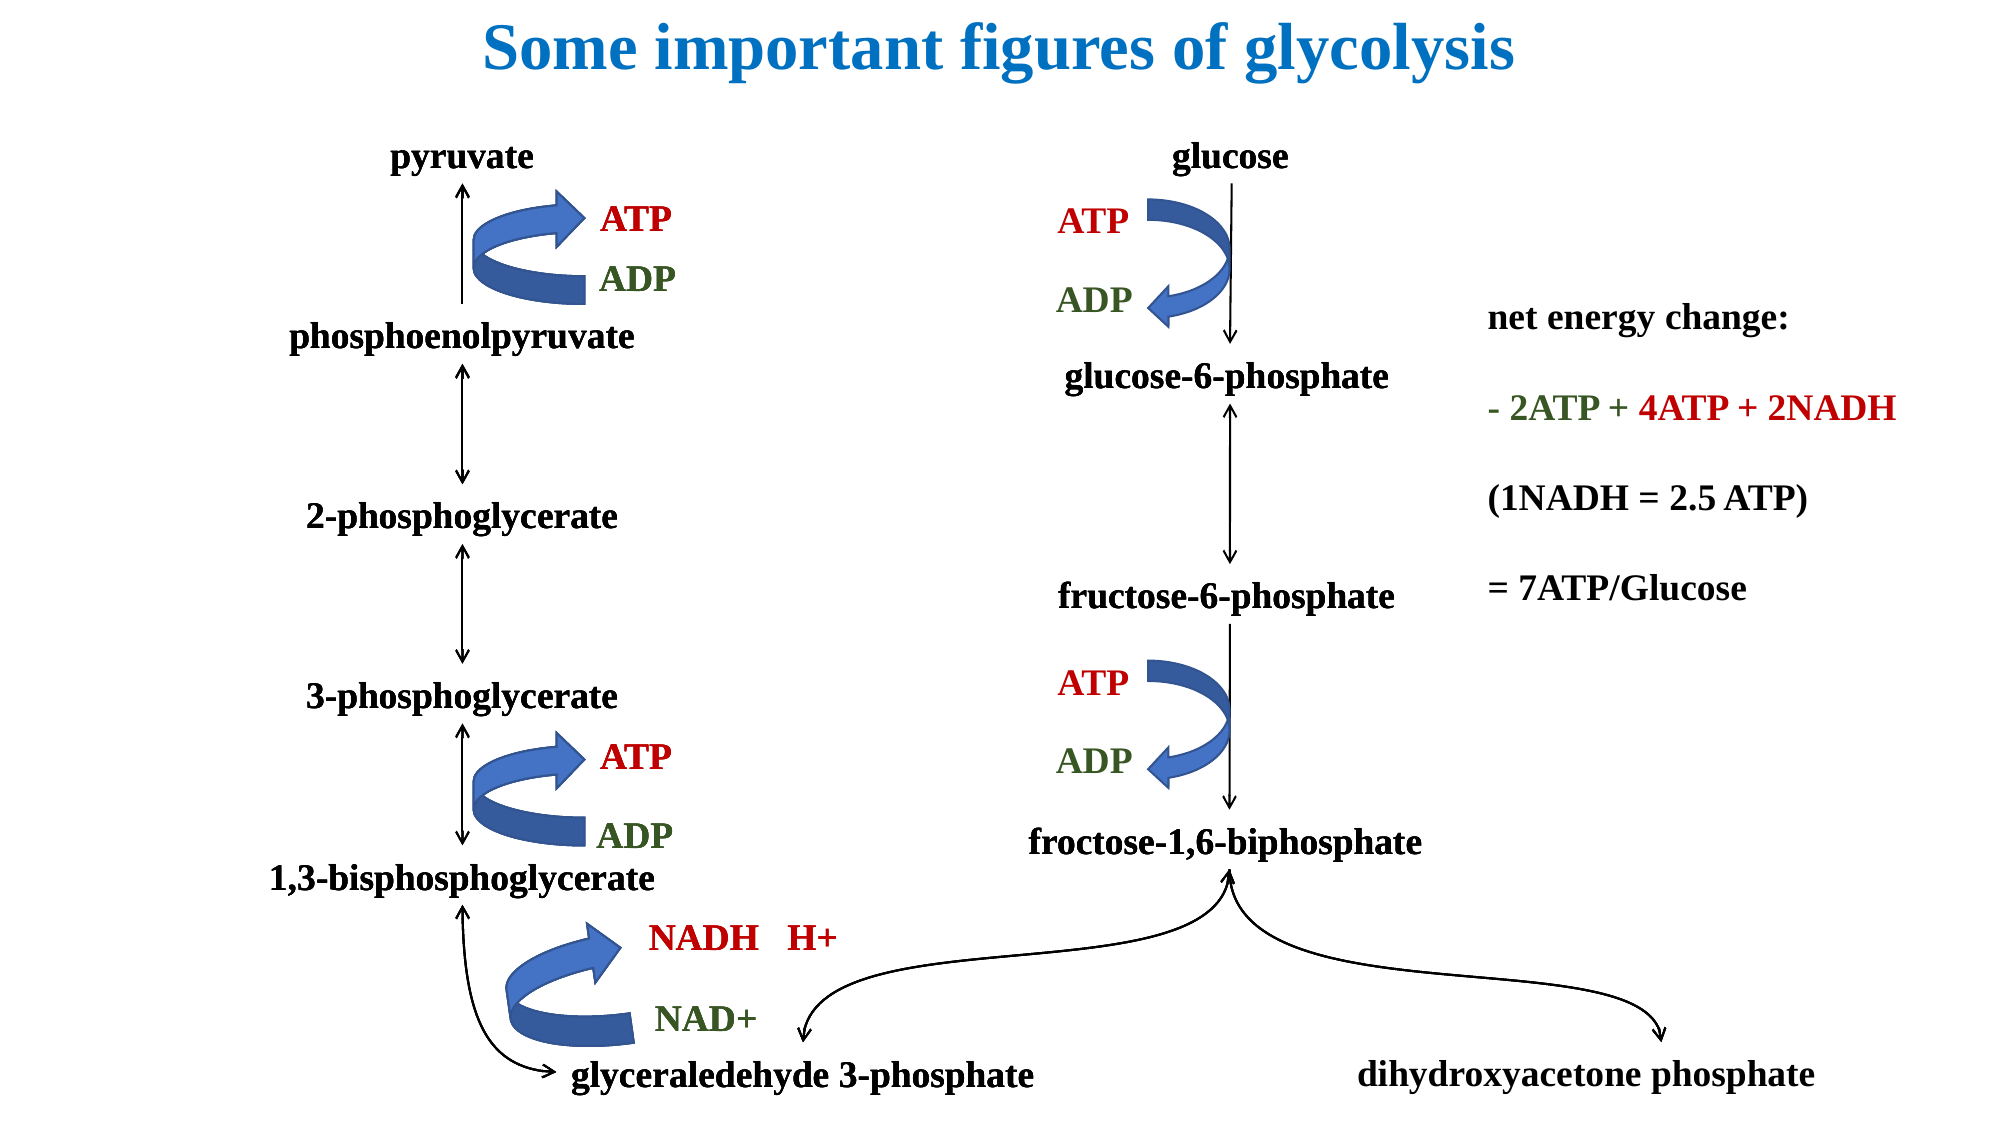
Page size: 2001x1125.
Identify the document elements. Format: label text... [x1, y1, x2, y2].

text_box Some important figures of glycolysis [467, 0, 1532, 91]
text_box net energy change: - 2ATP + 4ATP + 2NADH (1NADH = 2.5 ATP) = 7ATP/Glucose [1662, 285, 1912, 660]
slide_number [1662, 1042, 1863, 1103]
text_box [254, 123, 1662, 1103]
text_box dihydroxyacetone phosphate [1662, 1042, 1831, 1102]
